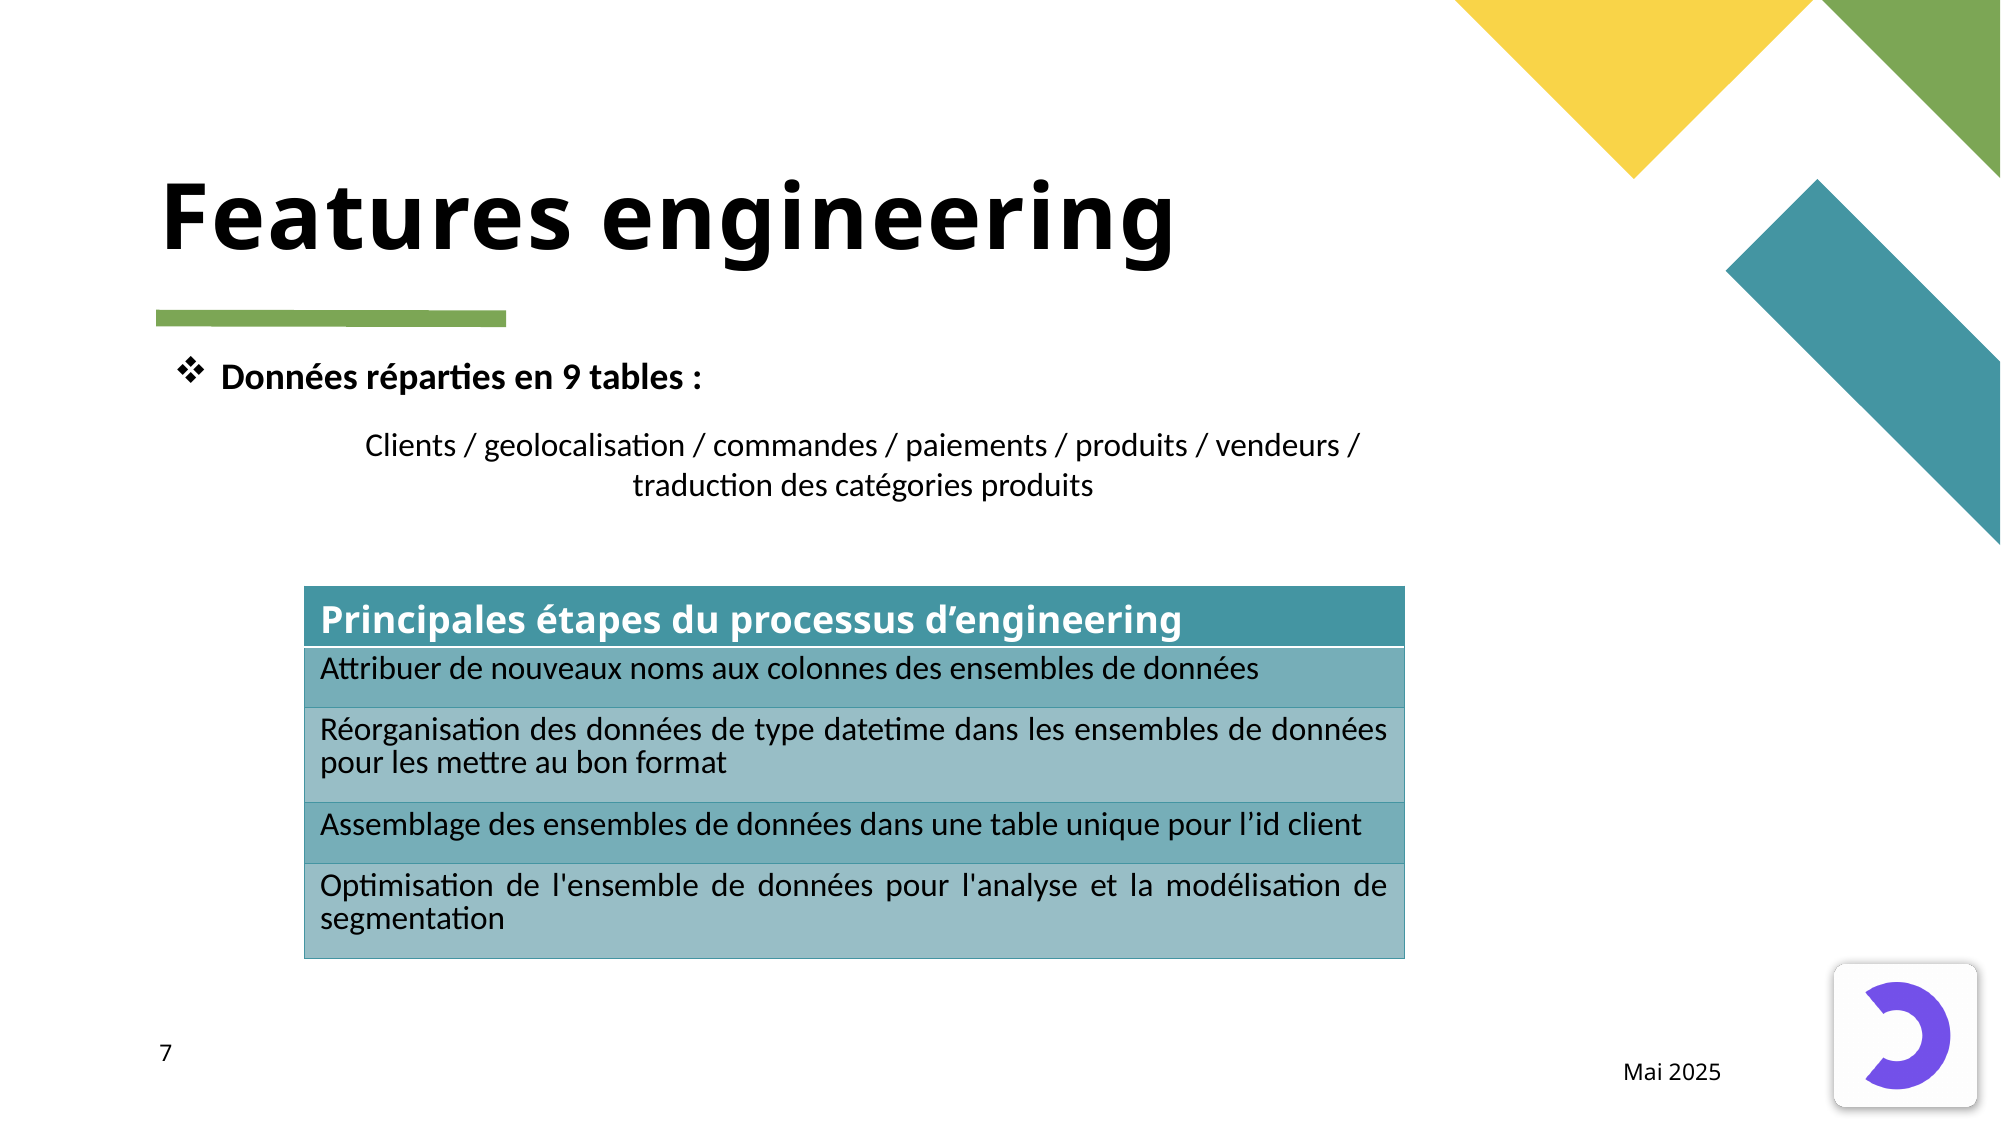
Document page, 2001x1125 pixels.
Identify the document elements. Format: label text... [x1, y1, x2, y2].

table_cell Attribuer de nouveaux noms aux colonnes des ensembles de données [305, 648, 1404, 707]
text_box Clients / geolocalisation / commandes / paiements / produits / vendeurs / traduction des catégories produits [304, 415, 1422, 511]
table_cell Réorganisation des données de type datetime dans les ensembles de données pour les mettre au bon format [305, 708, 1404, 802]
picture [1834, 964, 1977, 1107]
text_box Mai 2025 [1564, 1050, 1781, 1088]
table_header Principales étapes du processus d’engineering [305, 587, 1404, 646]
title Features engineering [159, 169, 1238, 270]
text_box Données réparties en 9 tables : [159, 344, 1096, 405]
table_cell Optimisation de l'ensemble de données pour l'analyse et la modélisation de segmentation [305, 864, 1404, 958]
slide_number 7 [159, 1038, 246, 1080]
table_cell Assemblage des ensembles de données dans une table unique pour l’id client [305, 803, 1404, 863]
